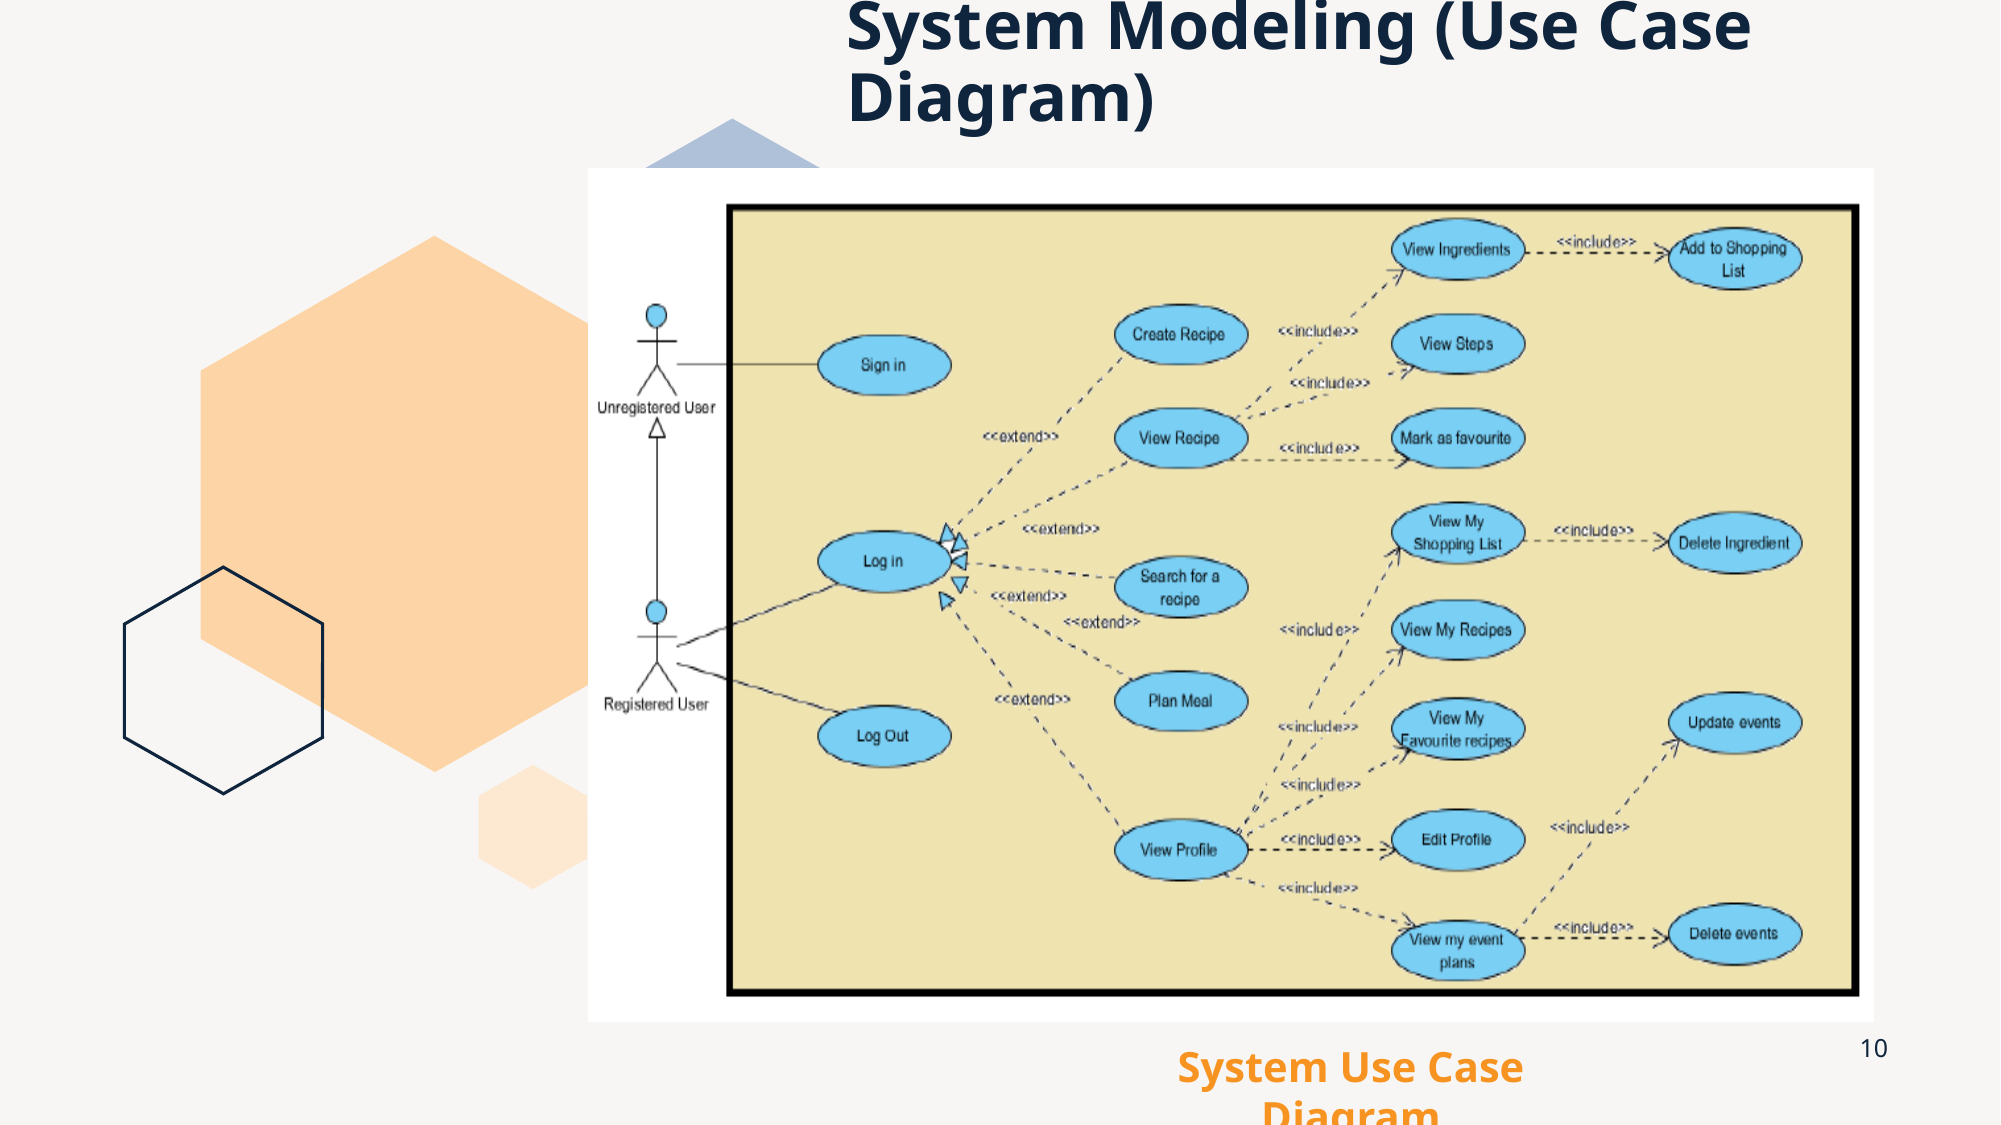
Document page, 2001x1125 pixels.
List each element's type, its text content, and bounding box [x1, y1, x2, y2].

text_box System Modeling (Use Case Diagram) [830, 38, 1914, 144]
list System Use Case Diagram [1088, 1033, 1615, 1091]
picture [588, 168, 1874, 1022]
slide_number 10 [1836, 1020, 1912, 1080]
